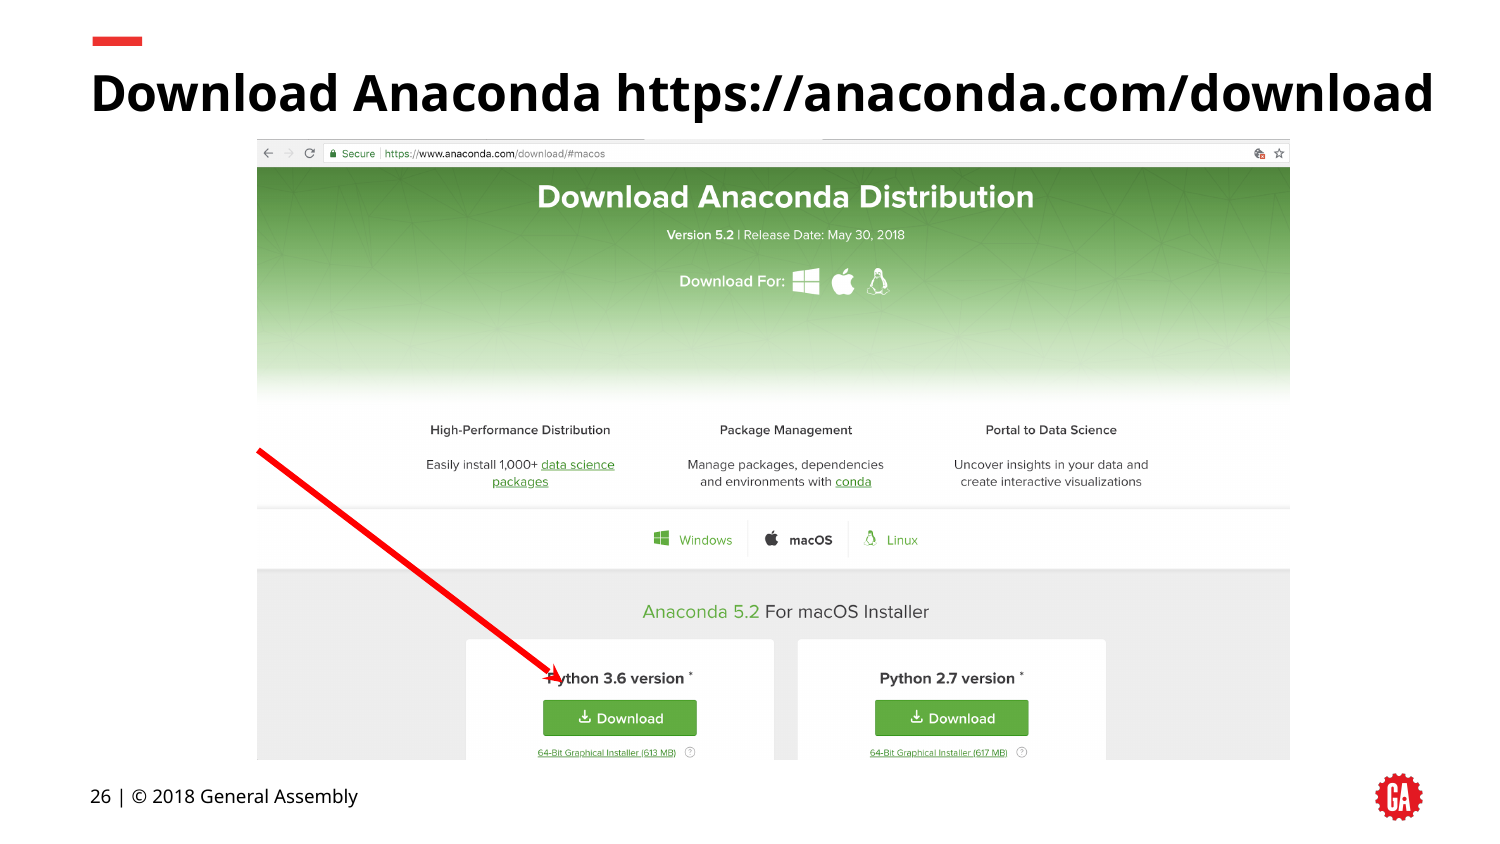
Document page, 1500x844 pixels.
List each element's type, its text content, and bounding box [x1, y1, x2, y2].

picture [1373, 771, 1425, 823]
picture [257, 139, 1290, 761]
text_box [257, 449, 563, 683]
slide_number ‹#› | © 2018 General Assembly [75, 764, 545, 830]
title Download Anaconda https://anaconda.com/download [75, 46, 1473, 140]
